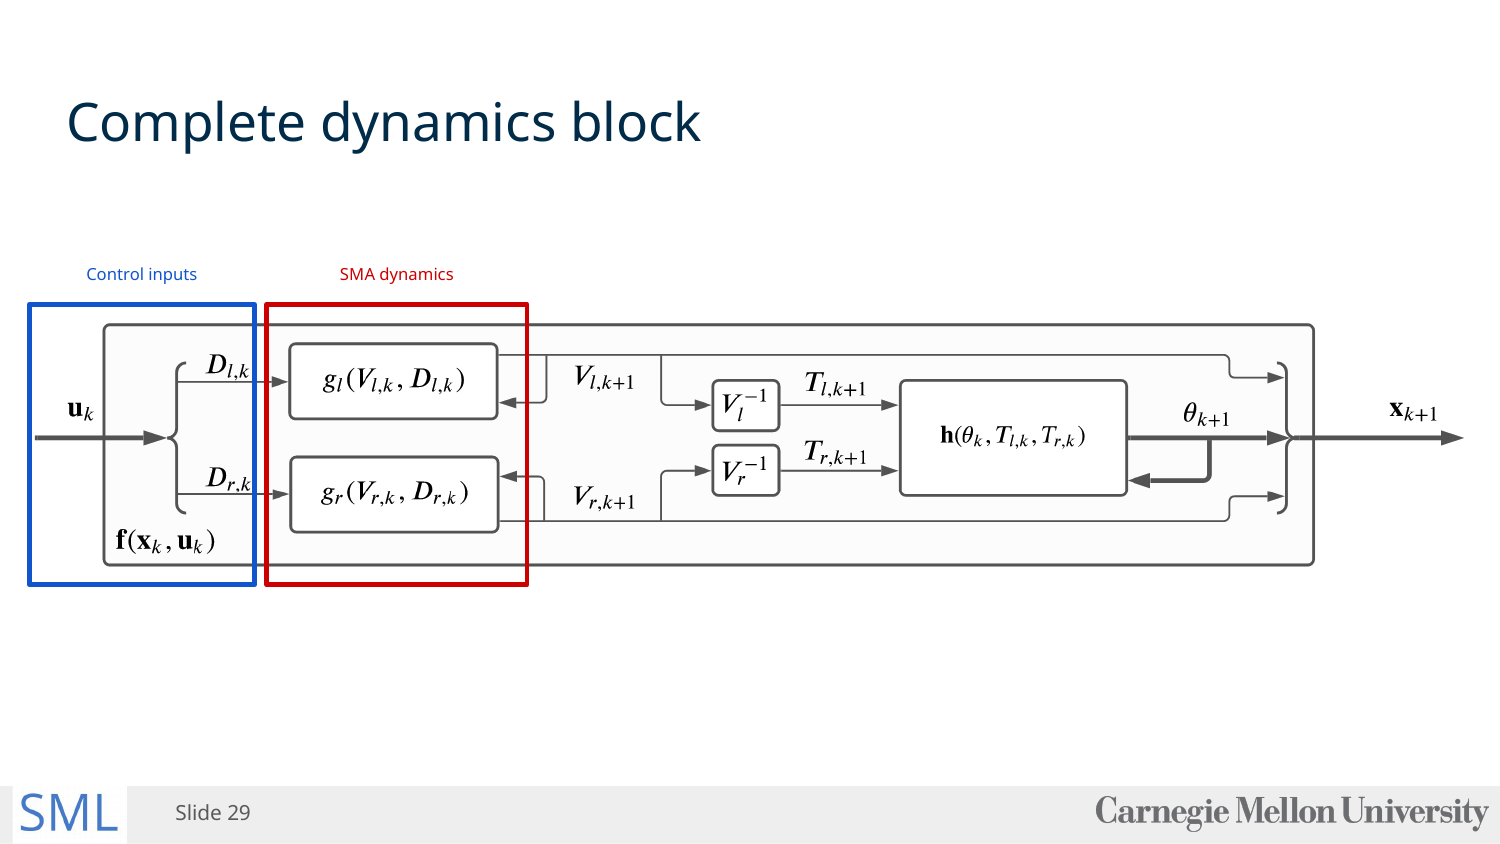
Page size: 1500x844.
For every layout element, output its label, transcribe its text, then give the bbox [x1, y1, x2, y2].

text_box SMA dynamics [302, 253, 492, 294]
slide_number Slide ‹#› [160, 594, 293, 844]
picture [1096, 796, 1489, 832]
title Complete dynamics block [51, 72, 1449, 167]
picture [24, 304, 1476, 586]
text_box Control inputs [47, 253, 237, 294]
picture [12, 782, 127, 844]
